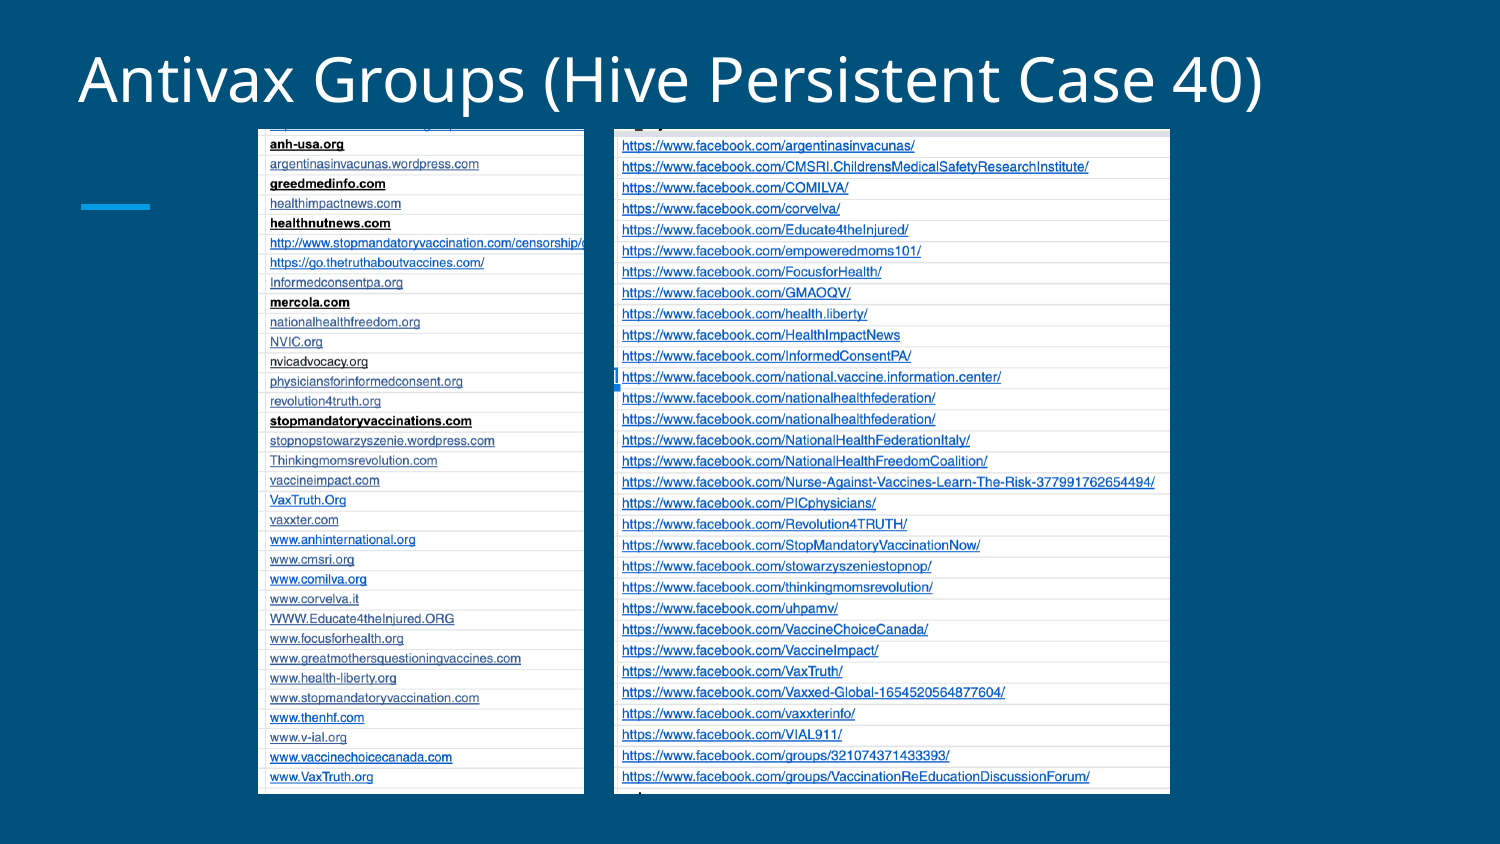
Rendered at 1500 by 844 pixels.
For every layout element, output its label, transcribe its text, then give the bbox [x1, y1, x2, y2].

picture [259, 130, 583, 793]
title Antivax Groups (Hive Persistent Case 40) [63, 17, 1437, 130]
picture [615, 130, 1169, 793]
